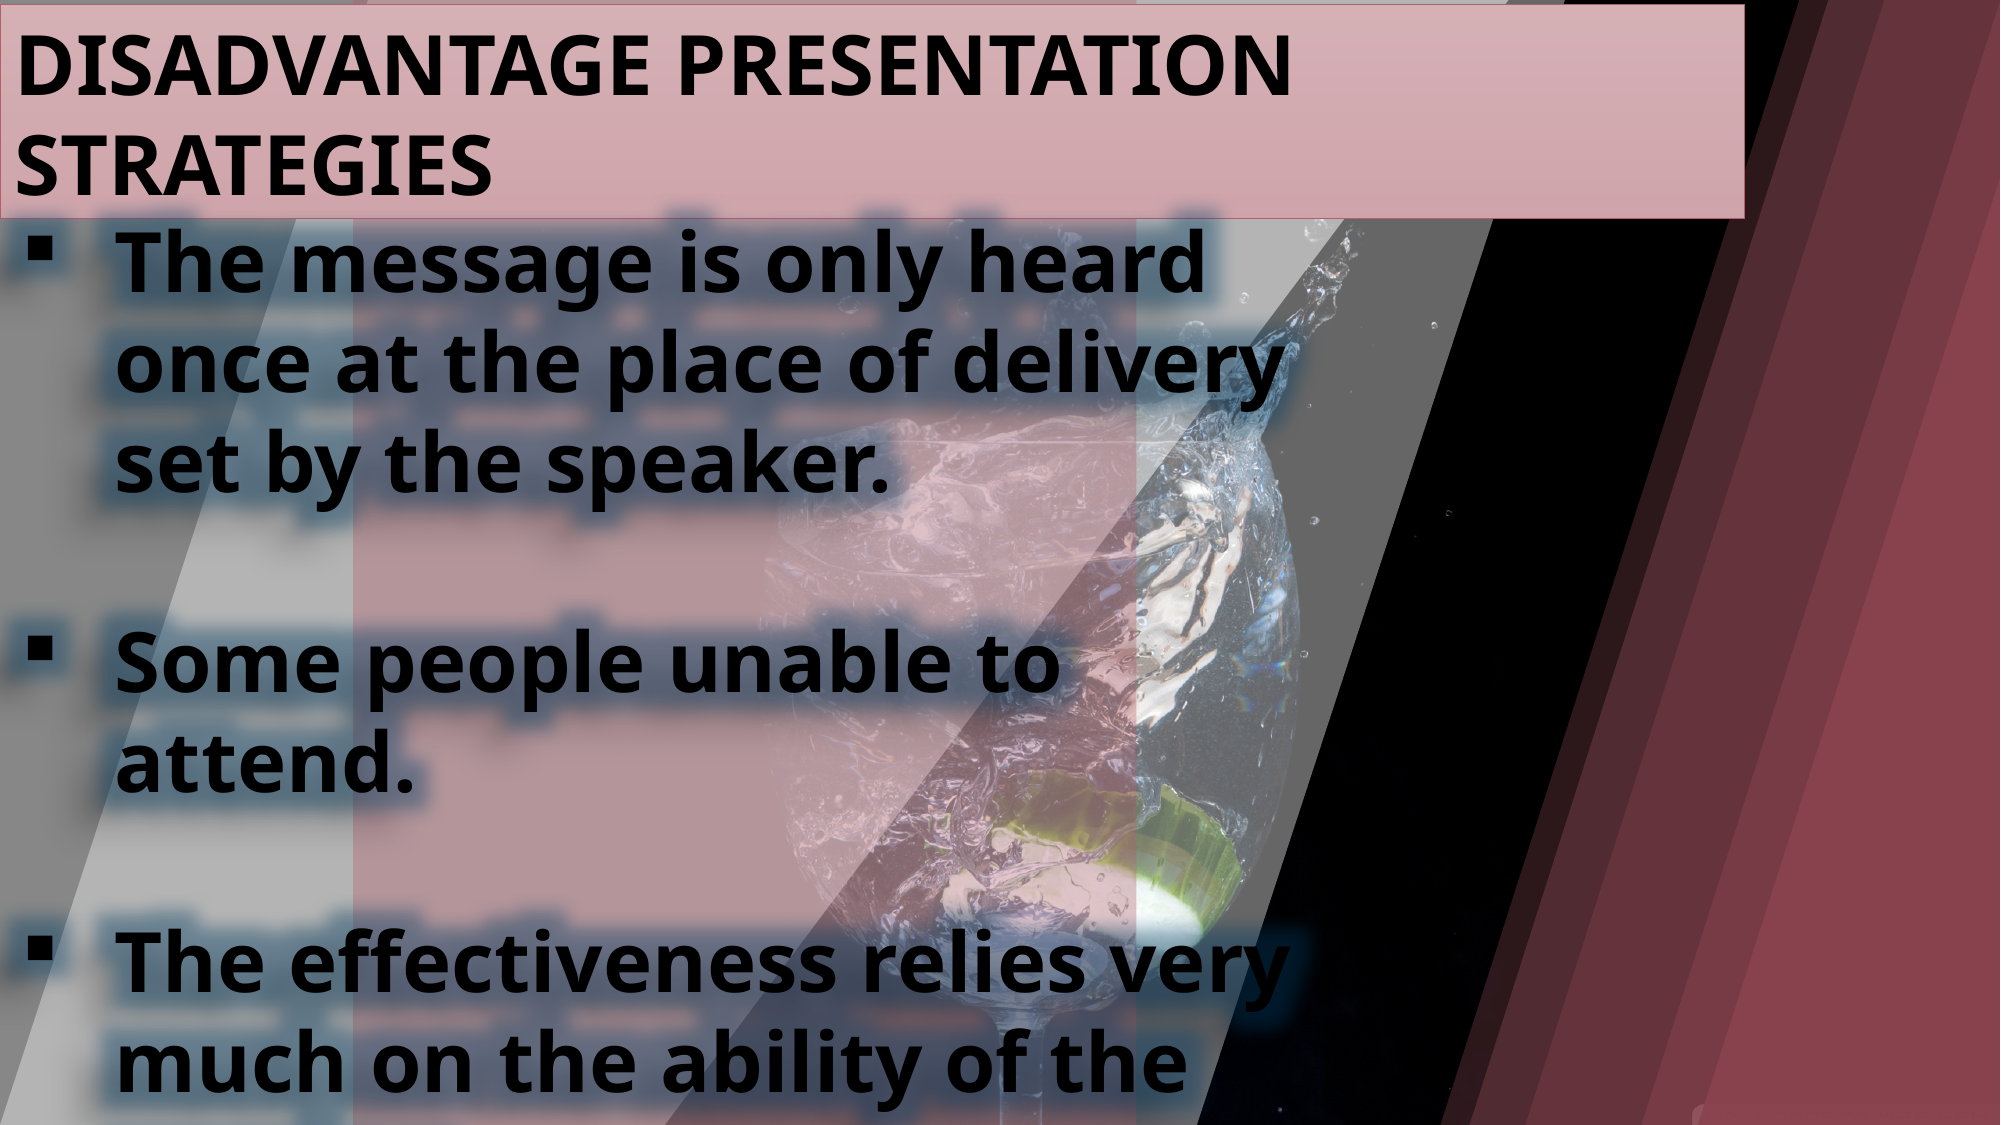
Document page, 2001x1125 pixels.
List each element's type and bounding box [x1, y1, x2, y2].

text_box [0, 0, 1509, 1125]
text_box [1509, 0, 2000, 1125]
